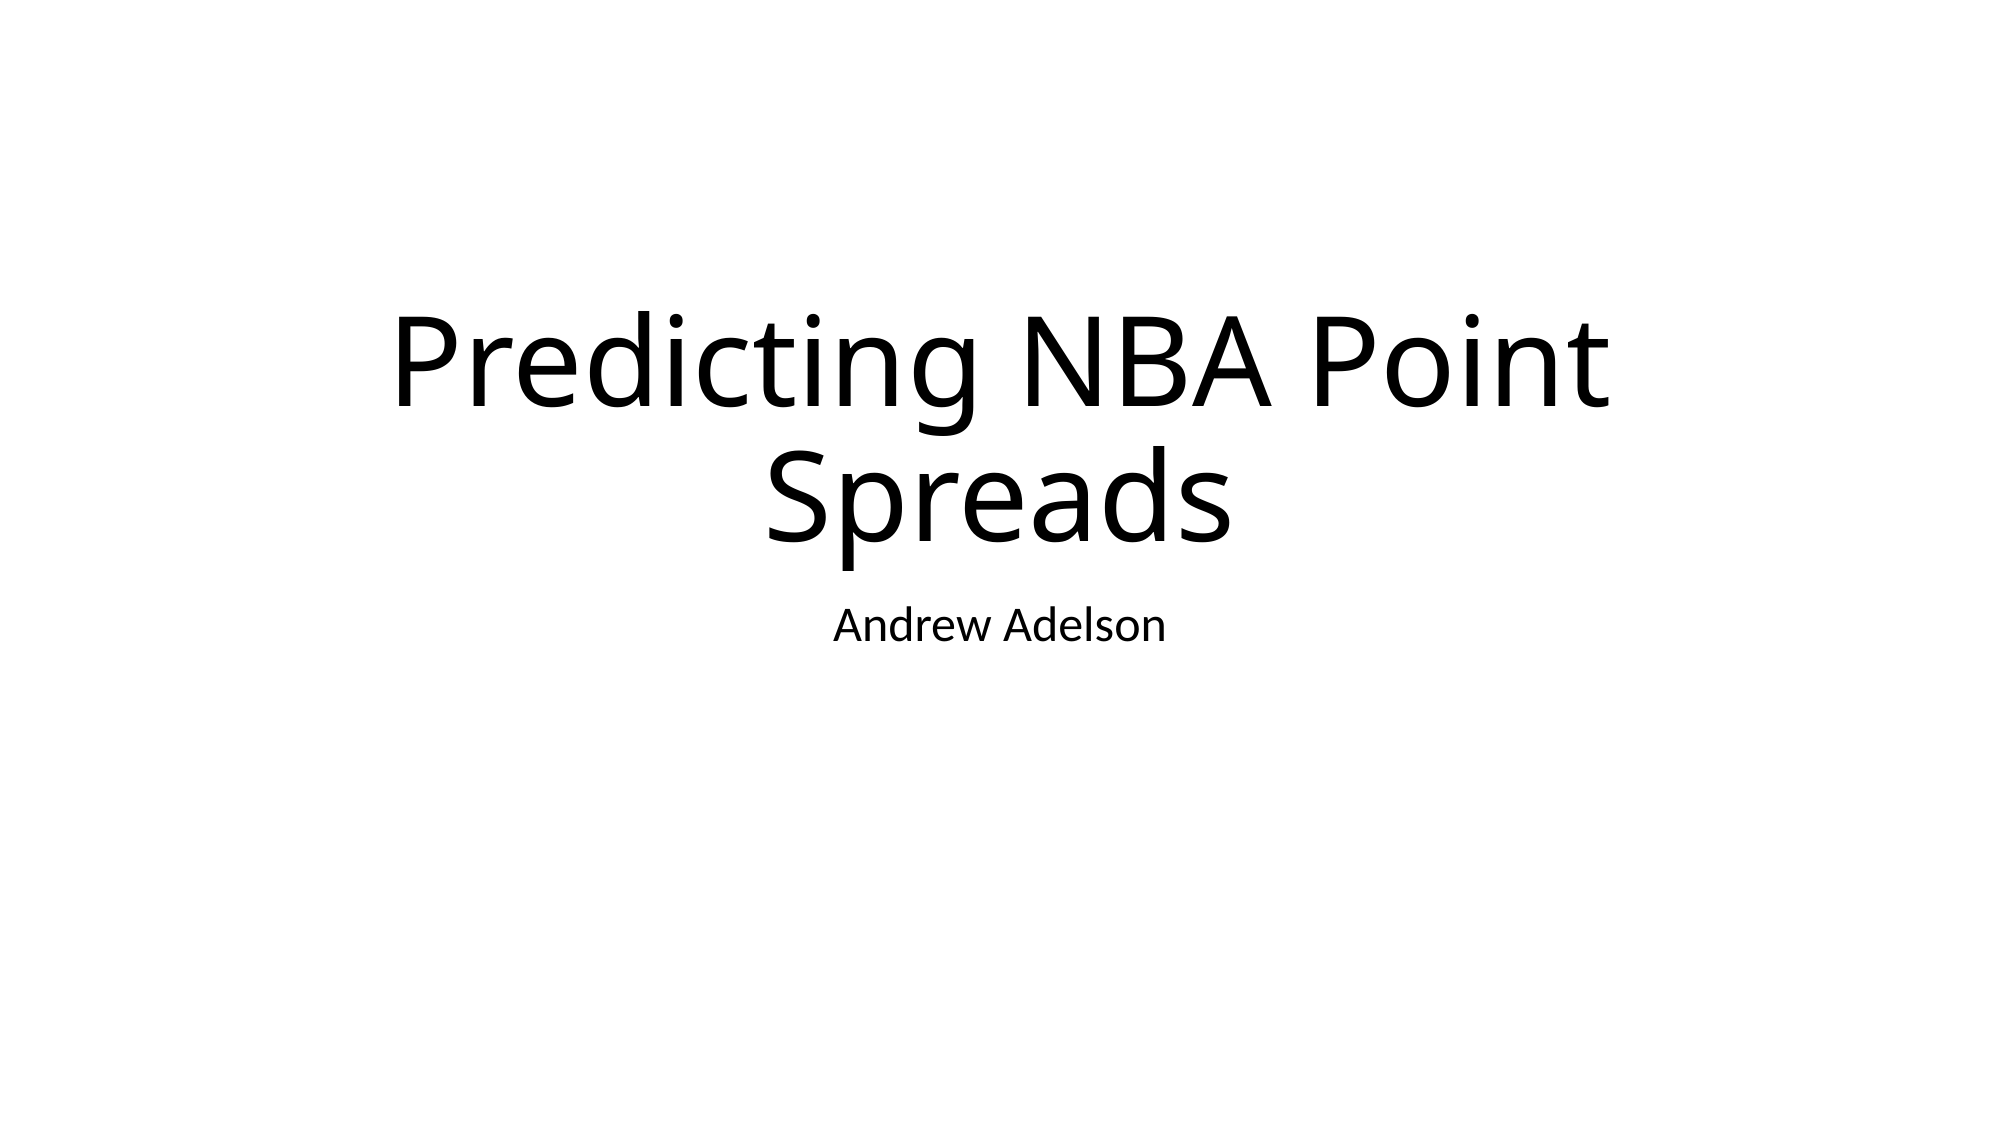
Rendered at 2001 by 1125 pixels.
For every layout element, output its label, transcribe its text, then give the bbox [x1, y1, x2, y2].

title Predicting NBA Point Spreads [249, 184, 1750, 576]
subtitle Andrew Adelson [249, 590, 1750, 863]
